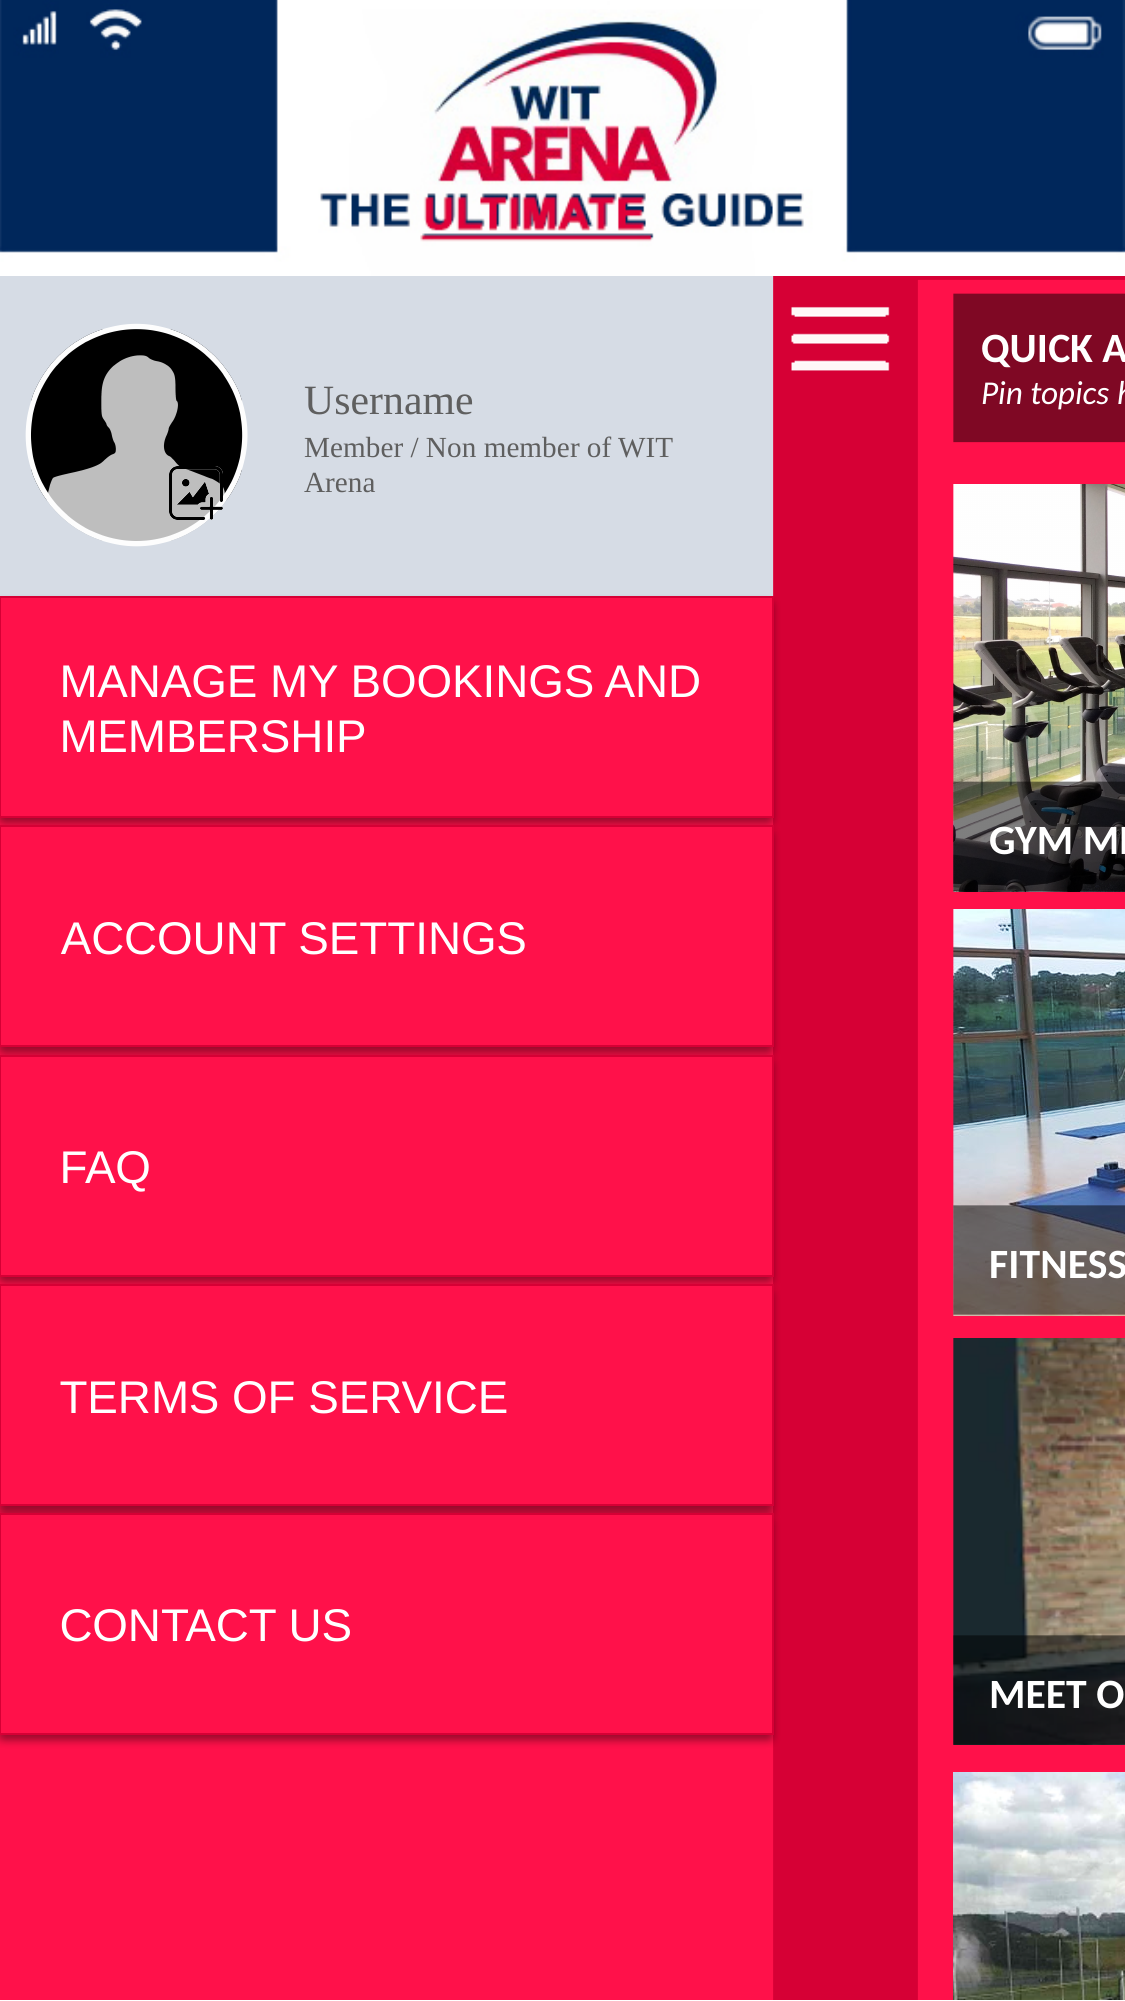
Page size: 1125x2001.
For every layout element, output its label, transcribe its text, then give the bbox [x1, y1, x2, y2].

text_box [0, 1513, 774, 1735]
text_box [0, 1284, 774, 1506]
picture [15, 318, 258, 554]
picture [953, 484, 1125, 892]
text_box [0, 596, 774, 818]
picture [0, 0, 1125, 407]
text_box MANAGE MY BOOKINGS AND MEMBERSHIP [44, 644, 773, 770]
text_box FAQ [44, 1130, 773, 1201]
text_box [0, 276, 774, 596]
picture [953, 1772, 1125, 2000]
picture [953, 1338, 1125, 1745]
text_box CONTACT US [44, 1588, 773, 1659]
text_box [0, 825, 774, 1047]
text_box [917, 279, 1125, 2000]
text_box QUICK ACCESS Pin topics here to access them quicker! [966, 313, 1125, 419]
text_box Username [289, 365, 740, 420]
text_box [0, 1745, 774, 2000]
text_box [0, 1055, 774, 1277]
text_box ACCOUNT SETTINGS [46, 901, 775, 971]
picture [953, 909, 1125, 1316]
text_box TERMS OF SERVICE [44, 1360, 773, 1430]
text_box [952, 293, 1125, 443]
text_box Member / Non member of WIT Arena [289, 420, 740, 506]
